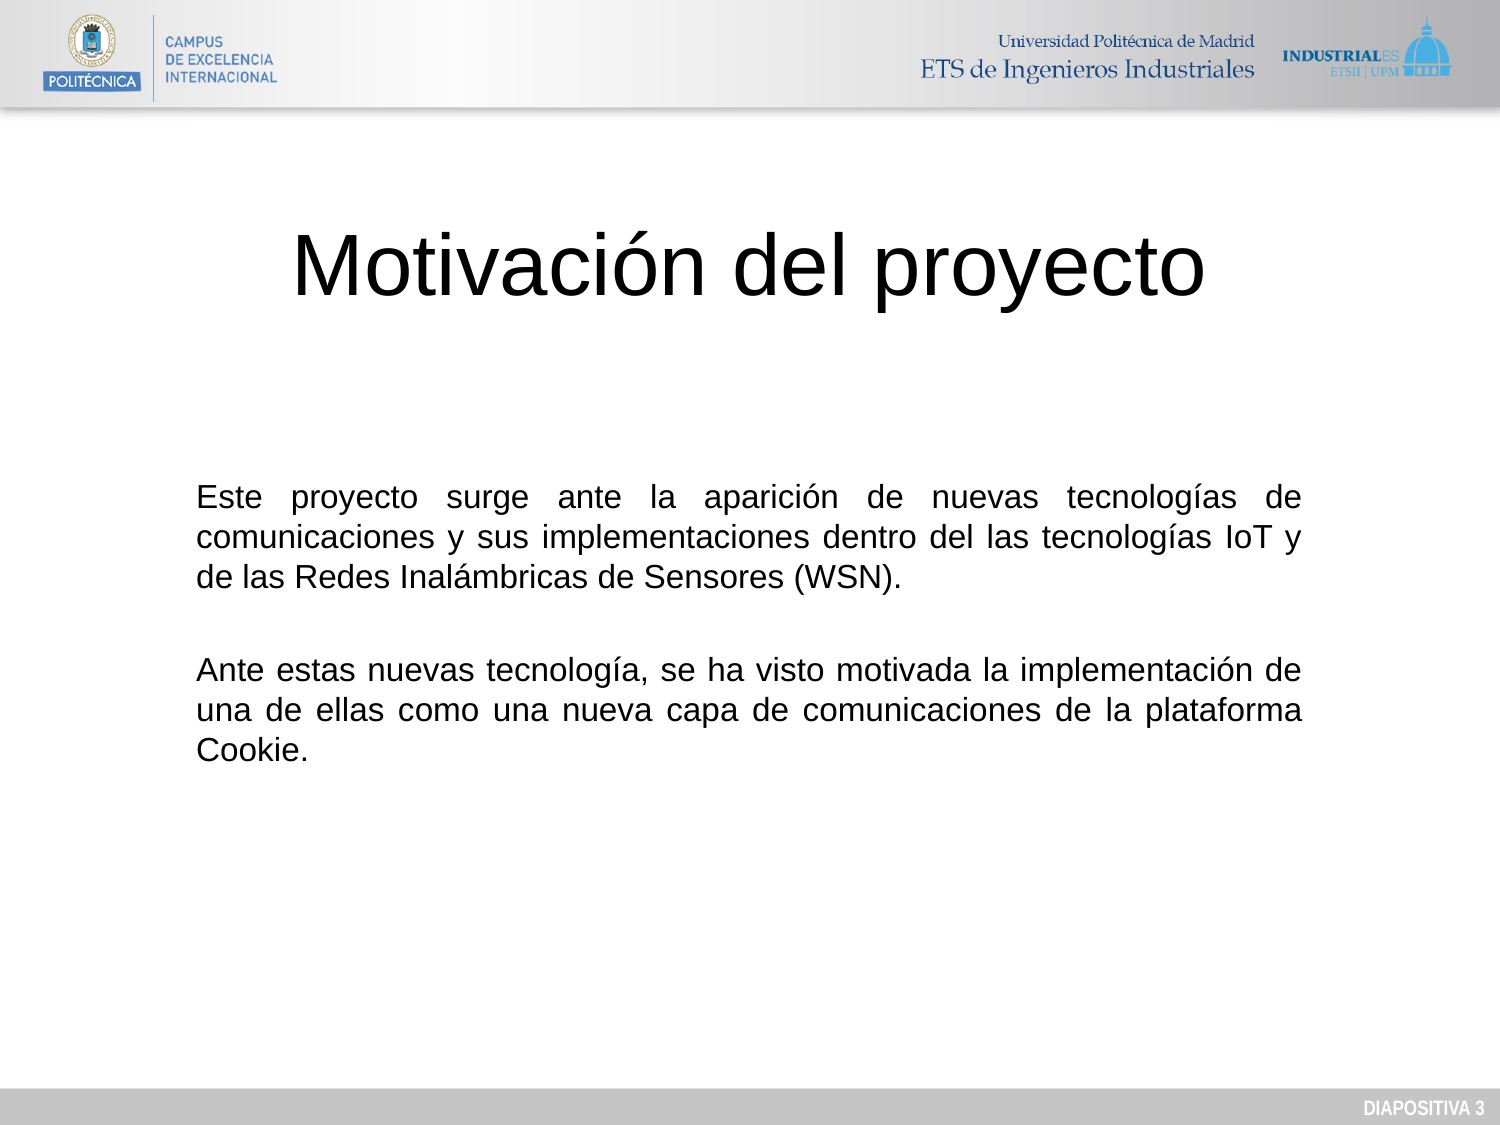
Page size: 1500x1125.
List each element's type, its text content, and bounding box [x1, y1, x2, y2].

picture [0, 322, 1500, 1125]
title Motivación del proyecto [0, 149, 1500, 322]
slide_number DIAPOSITIVA 2 [1187, 1087, 1500, 1125]
picture [0, 0, 1500, 149]
text_box Este proyecto surge ante la aparición de nuevas tecnologías de comunicaciones y sus implementaciones dentro del las tecnologías IoT y de las Redes Inalámbricas de Sensores (WSN). Ante estas nuevas tecnología, se ha visto motivada la implementación de una de ellas como una nueva capa de comunicaciones de la plataforma Cookie. [181, 467, 1319, 862]
